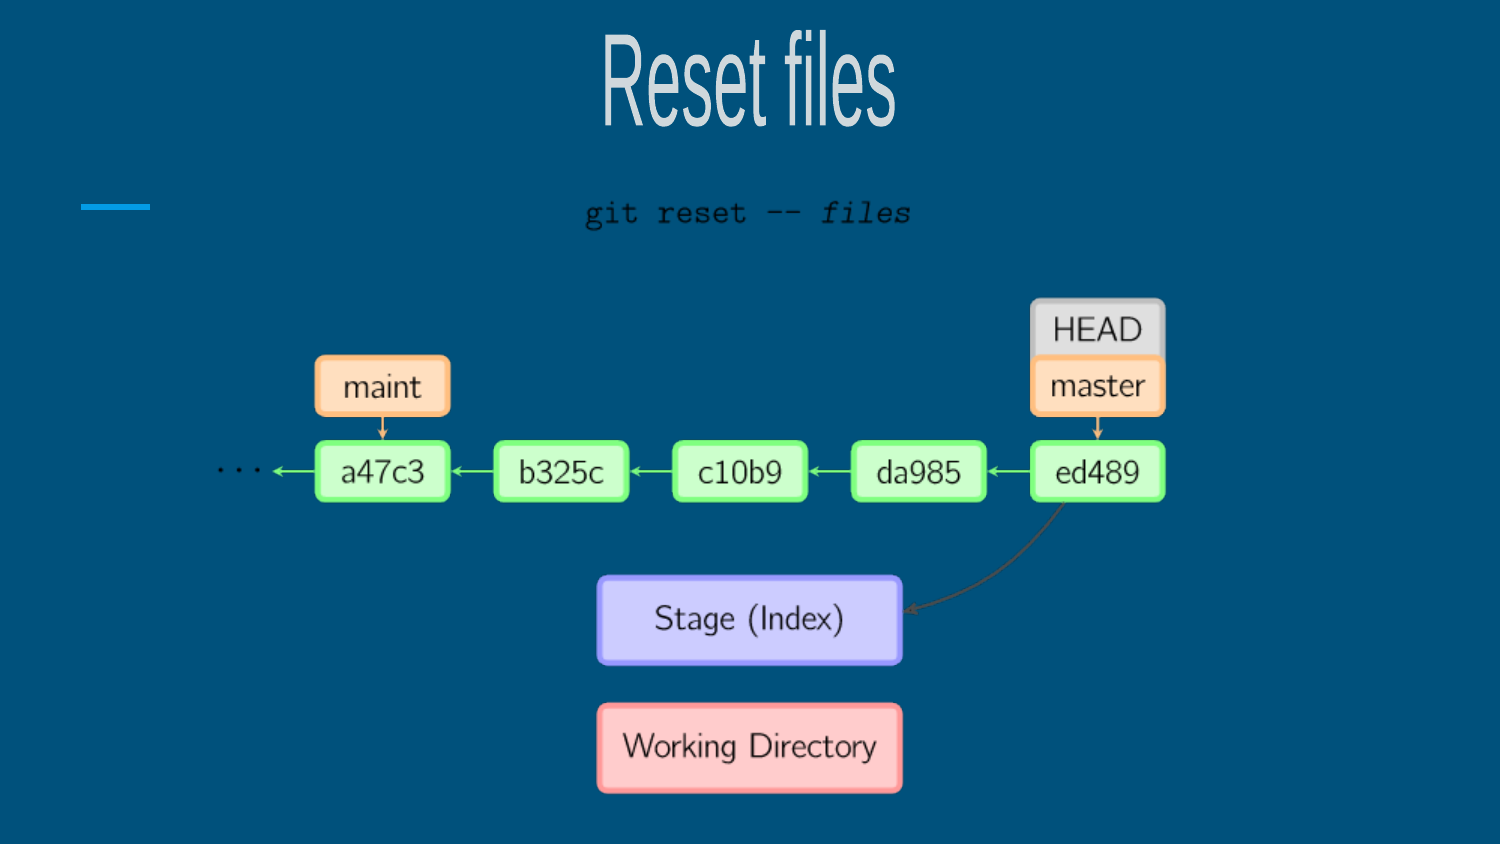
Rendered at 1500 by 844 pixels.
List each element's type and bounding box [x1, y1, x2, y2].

picture [833, 55, 862, 126]
picture [733, 208, 741, 217]
picture [785, 31, 801, 125]
picture [820, 30, 825, 125]
picture [596, 702, 903, 794]
picture [649, 55, 678, 126]
picture [606, 35, 642, 125]
picture [684, 55, 710, 126]
picture [806, 30, 811, 40]
picture [806, 56, 811, 125]
picture [716, 55, 745, 126]
picture [750, 41, 765, 126]
picture [273, 298, 1166, 666]
picture [868, 55, 894, 126]
